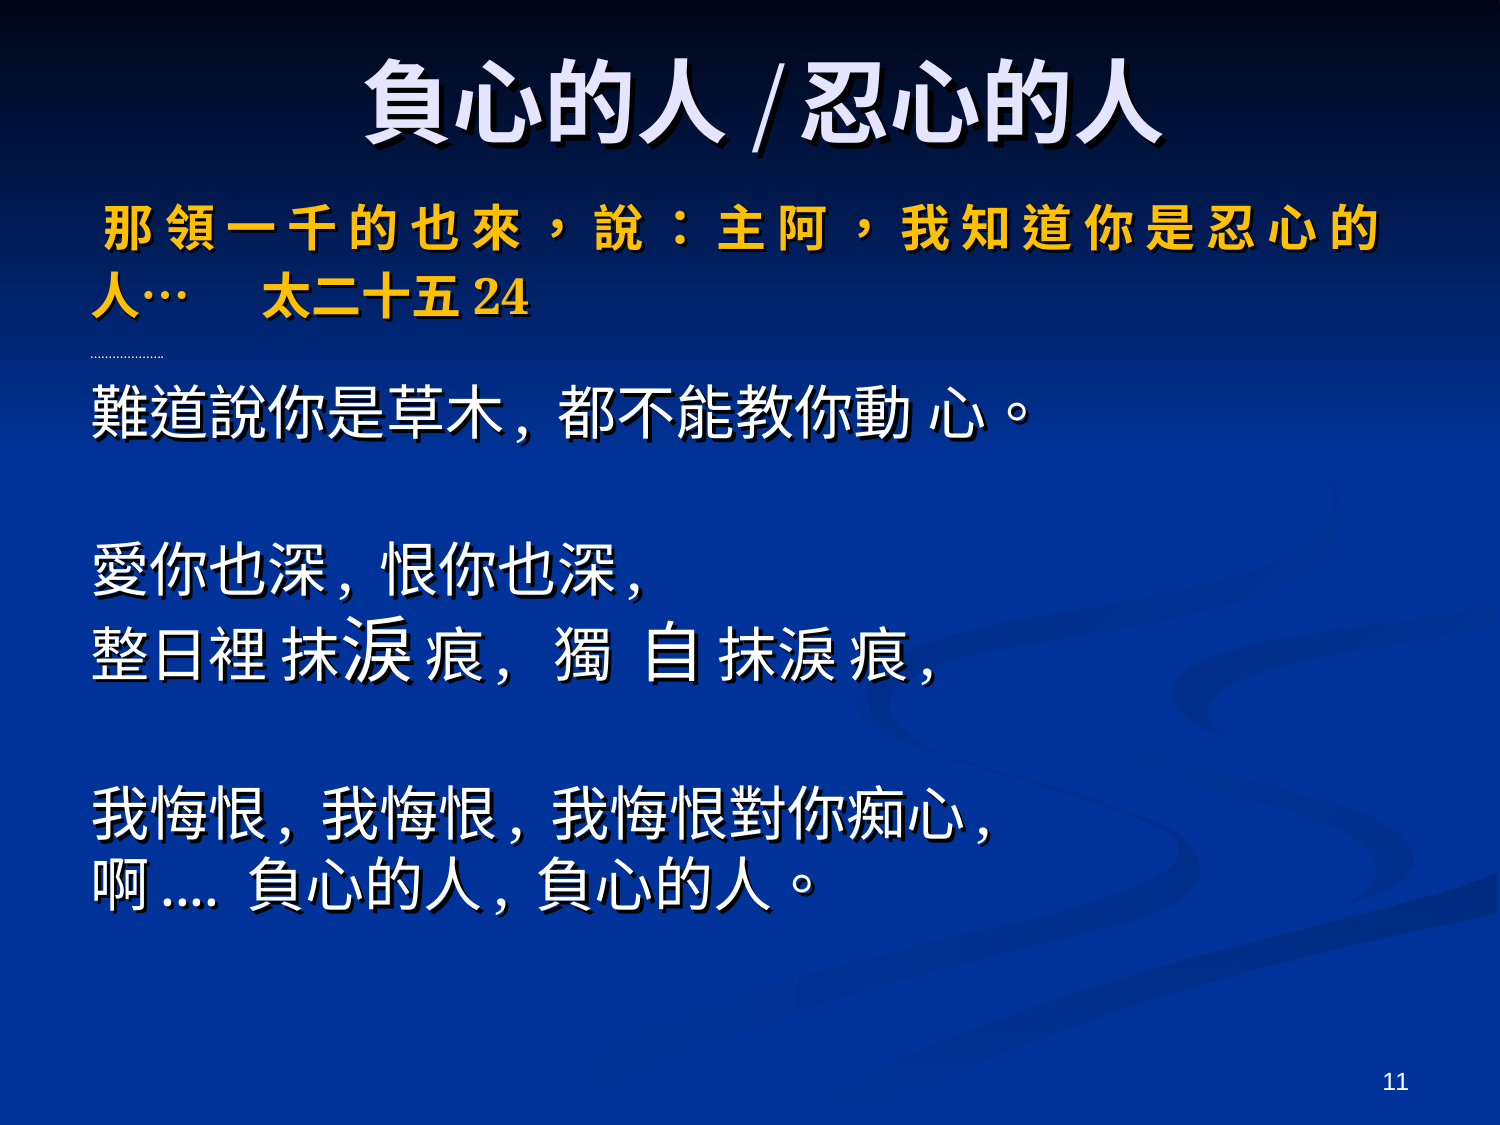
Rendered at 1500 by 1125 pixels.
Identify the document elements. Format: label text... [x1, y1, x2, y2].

title 負心的人/忍心的人 那 領 一 千 的 也 來 ， 說 ： 主 阿 ， 我 知 道 你 是 忍 心 的 人… 太二十五24 [75, 45, 1425, 325]
text_box <number> [1074, 1025, 1425, 1104]
text_box ……………….. 難道說你是草木, 都不能教你動 心。 愛你也深, 恨你也深, 整日裡 抹淚 痕, 獨 自 抹淚 痕, 我悔恨, 我悔恨, 我悔恨對你痴心, 啊.... 負心的人, 負心的人。 [74, 337, 1425, 1005]
